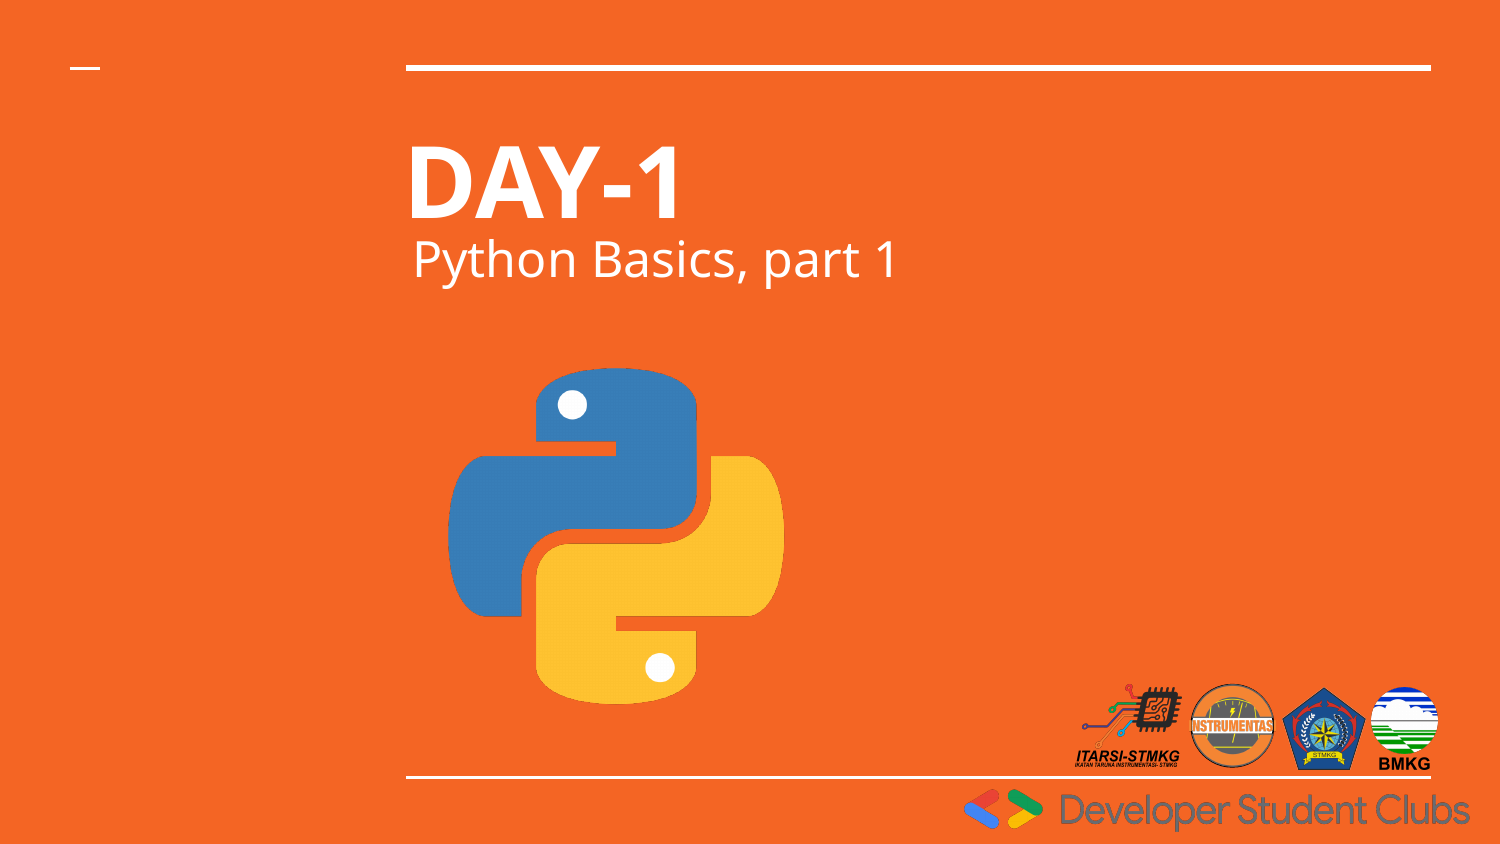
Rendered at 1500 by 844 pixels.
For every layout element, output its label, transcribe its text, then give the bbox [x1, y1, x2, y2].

picture [1371, 686, 1439, 770]
picture [963, 785, 1470, 833]
picture [1074, 684, 1183, 768]
picture [396, 317, 835, 755]
picture [1282, 686, 1366, 770]
picture [1189, 684, 1276, 768]
title DAY-1 [389, 103, 1428, 357]
subtitle Python Basics, part 1 [397, 220, 1436, 303]
